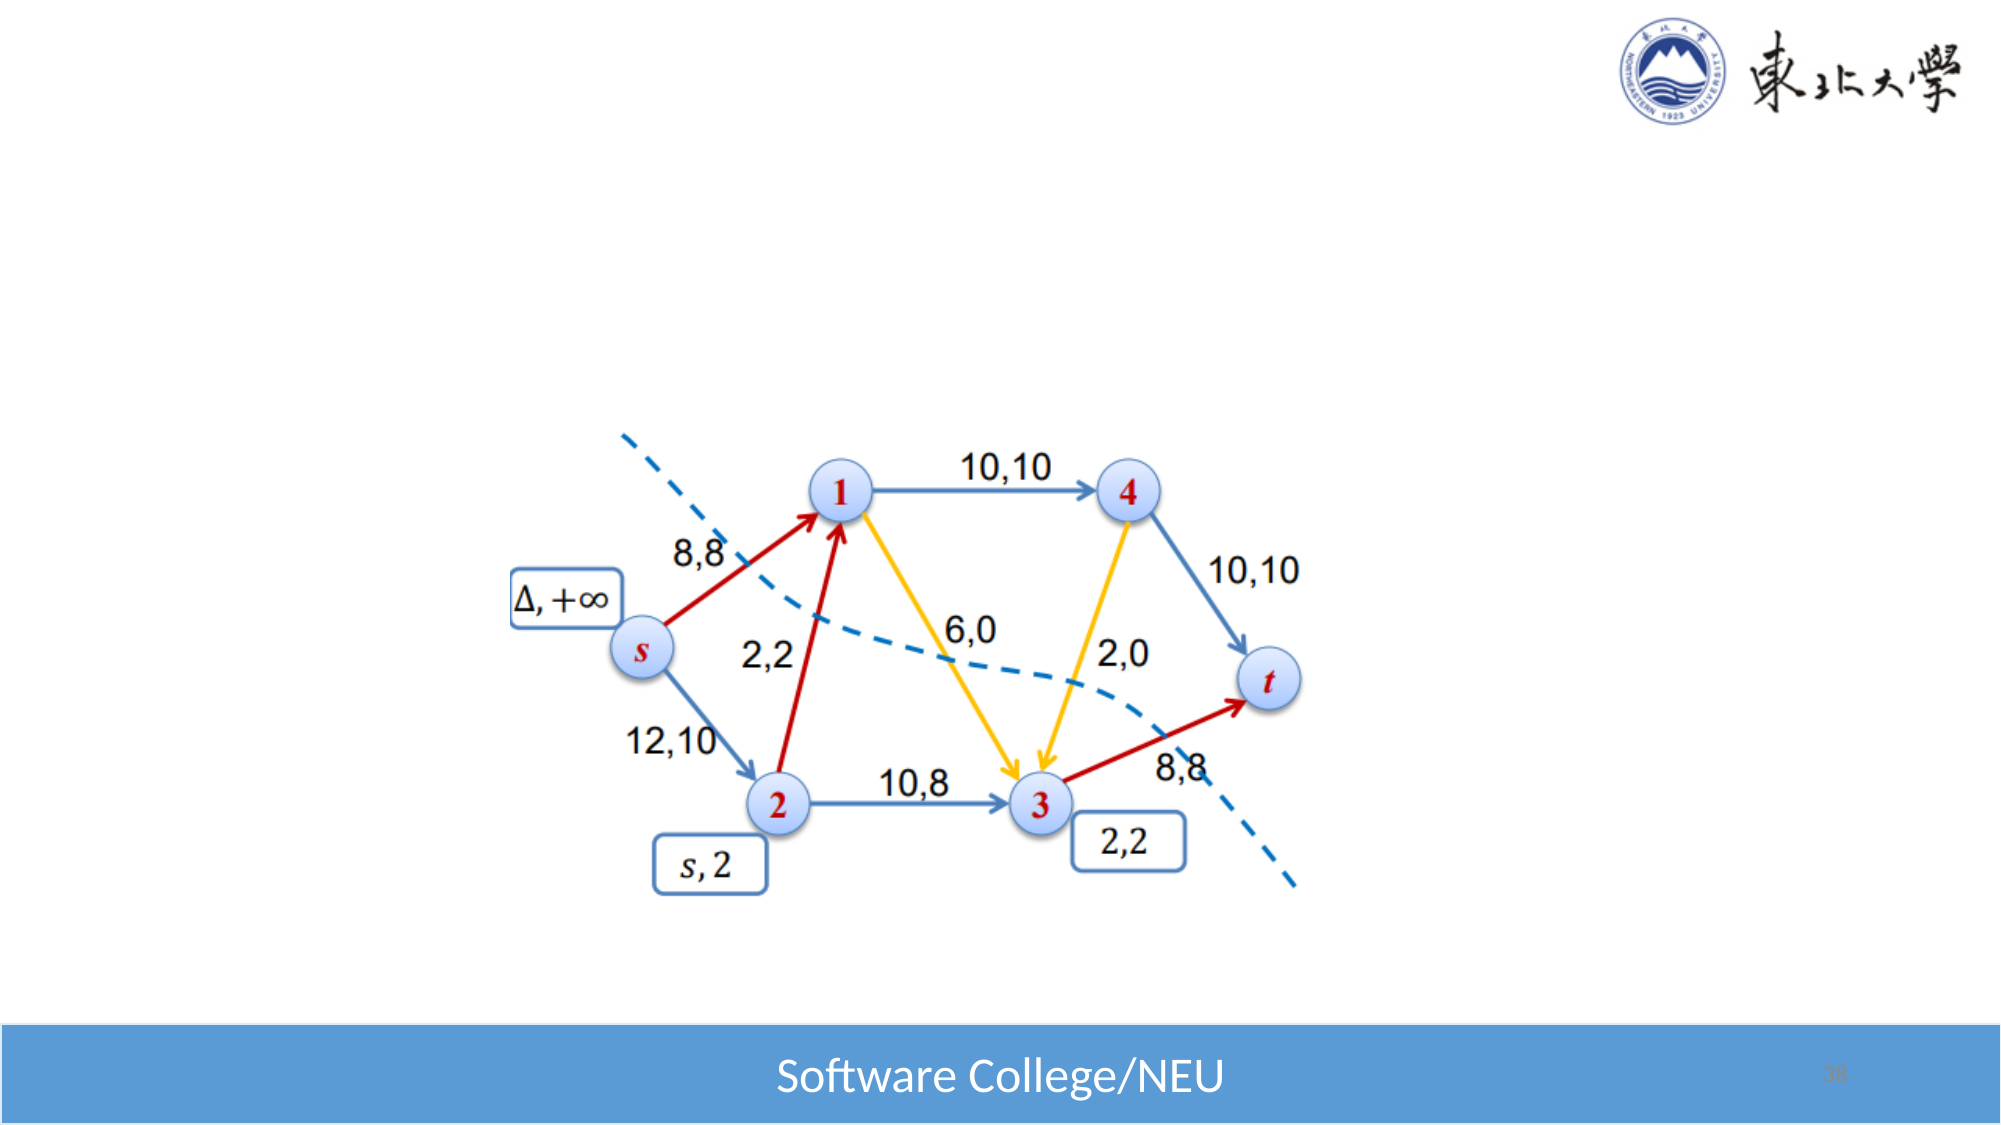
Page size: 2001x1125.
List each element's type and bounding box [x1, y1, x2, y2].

list [509, 361, 1490, 951]
picture [1605, 4, 1987, 135]
